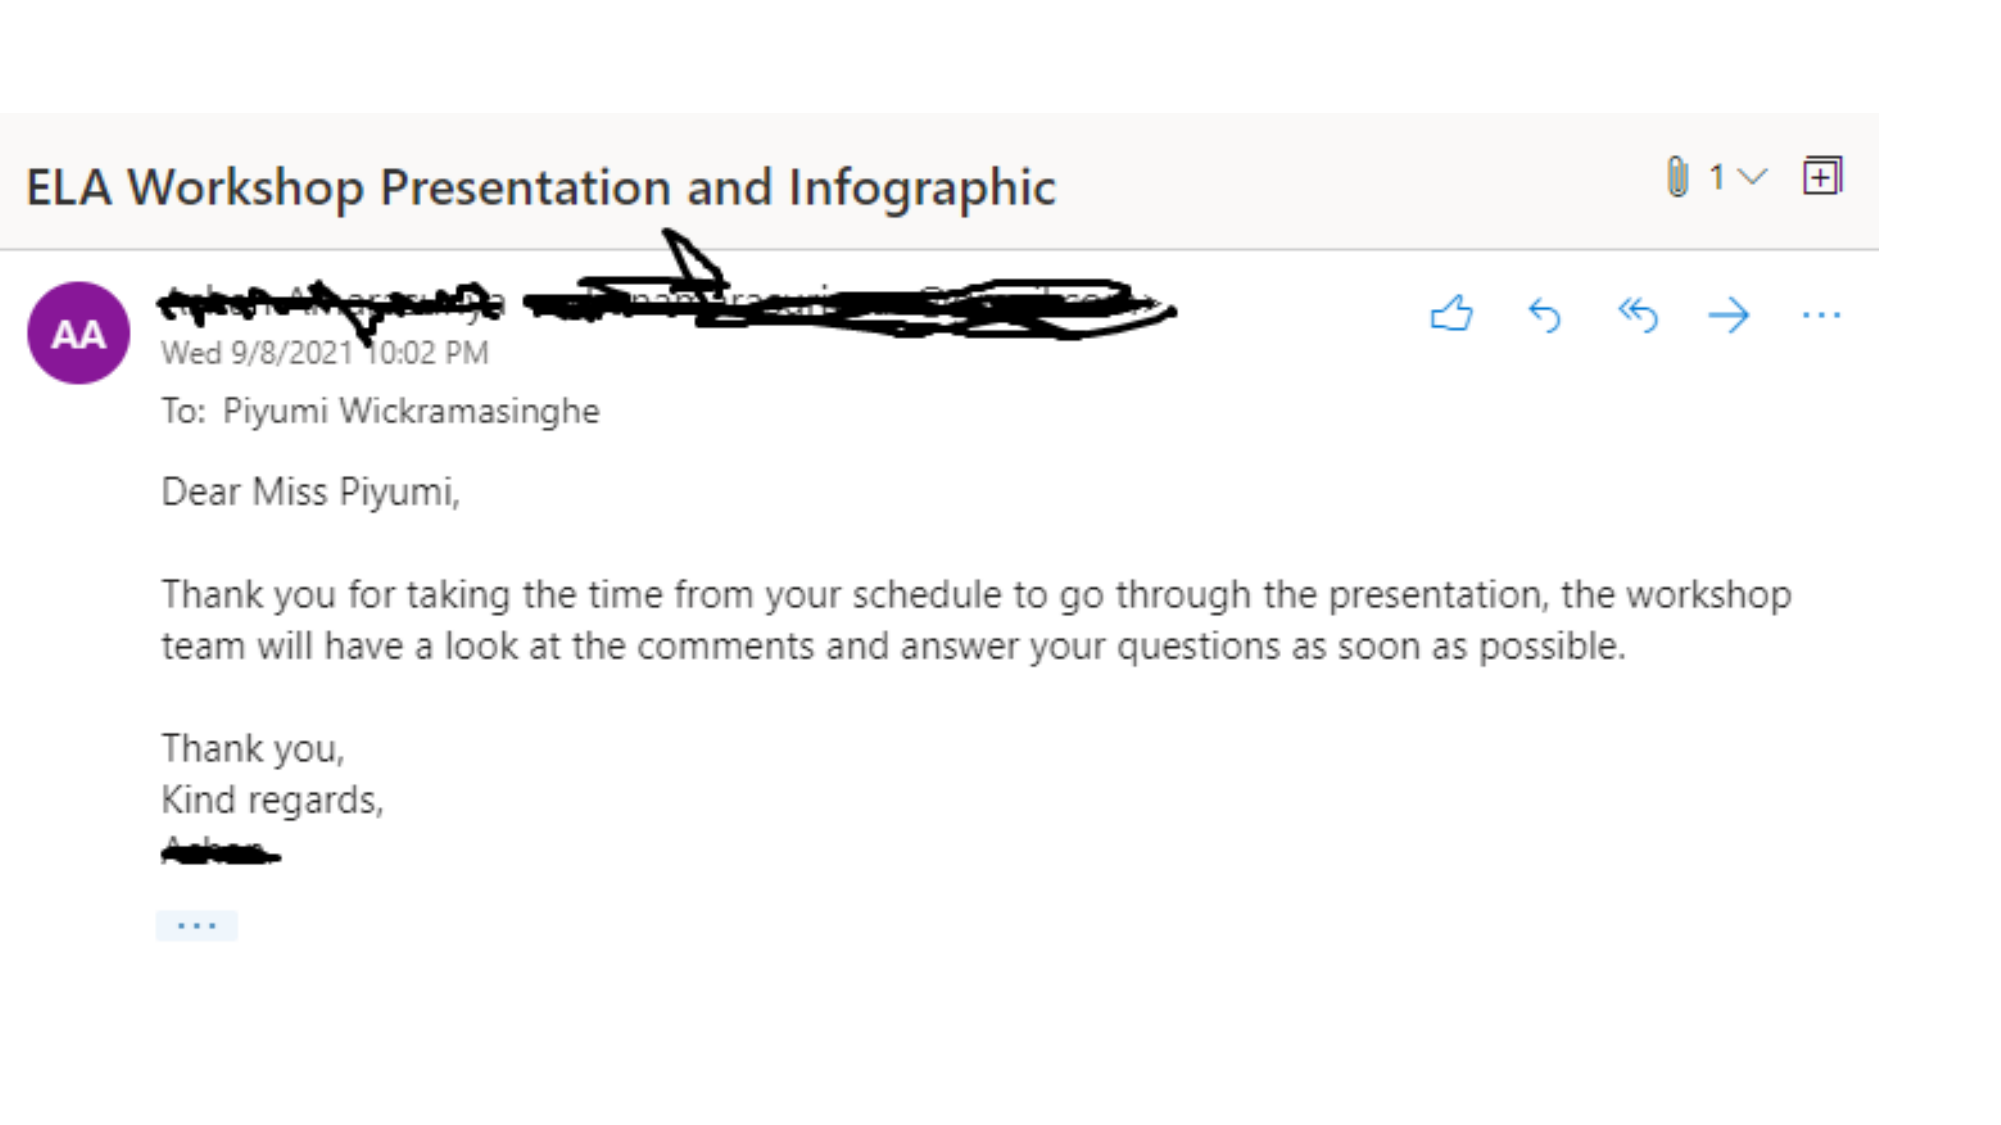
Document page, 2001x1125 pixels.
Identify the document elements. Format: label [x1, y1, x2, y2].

picture [0, 113, 1879, 978]
